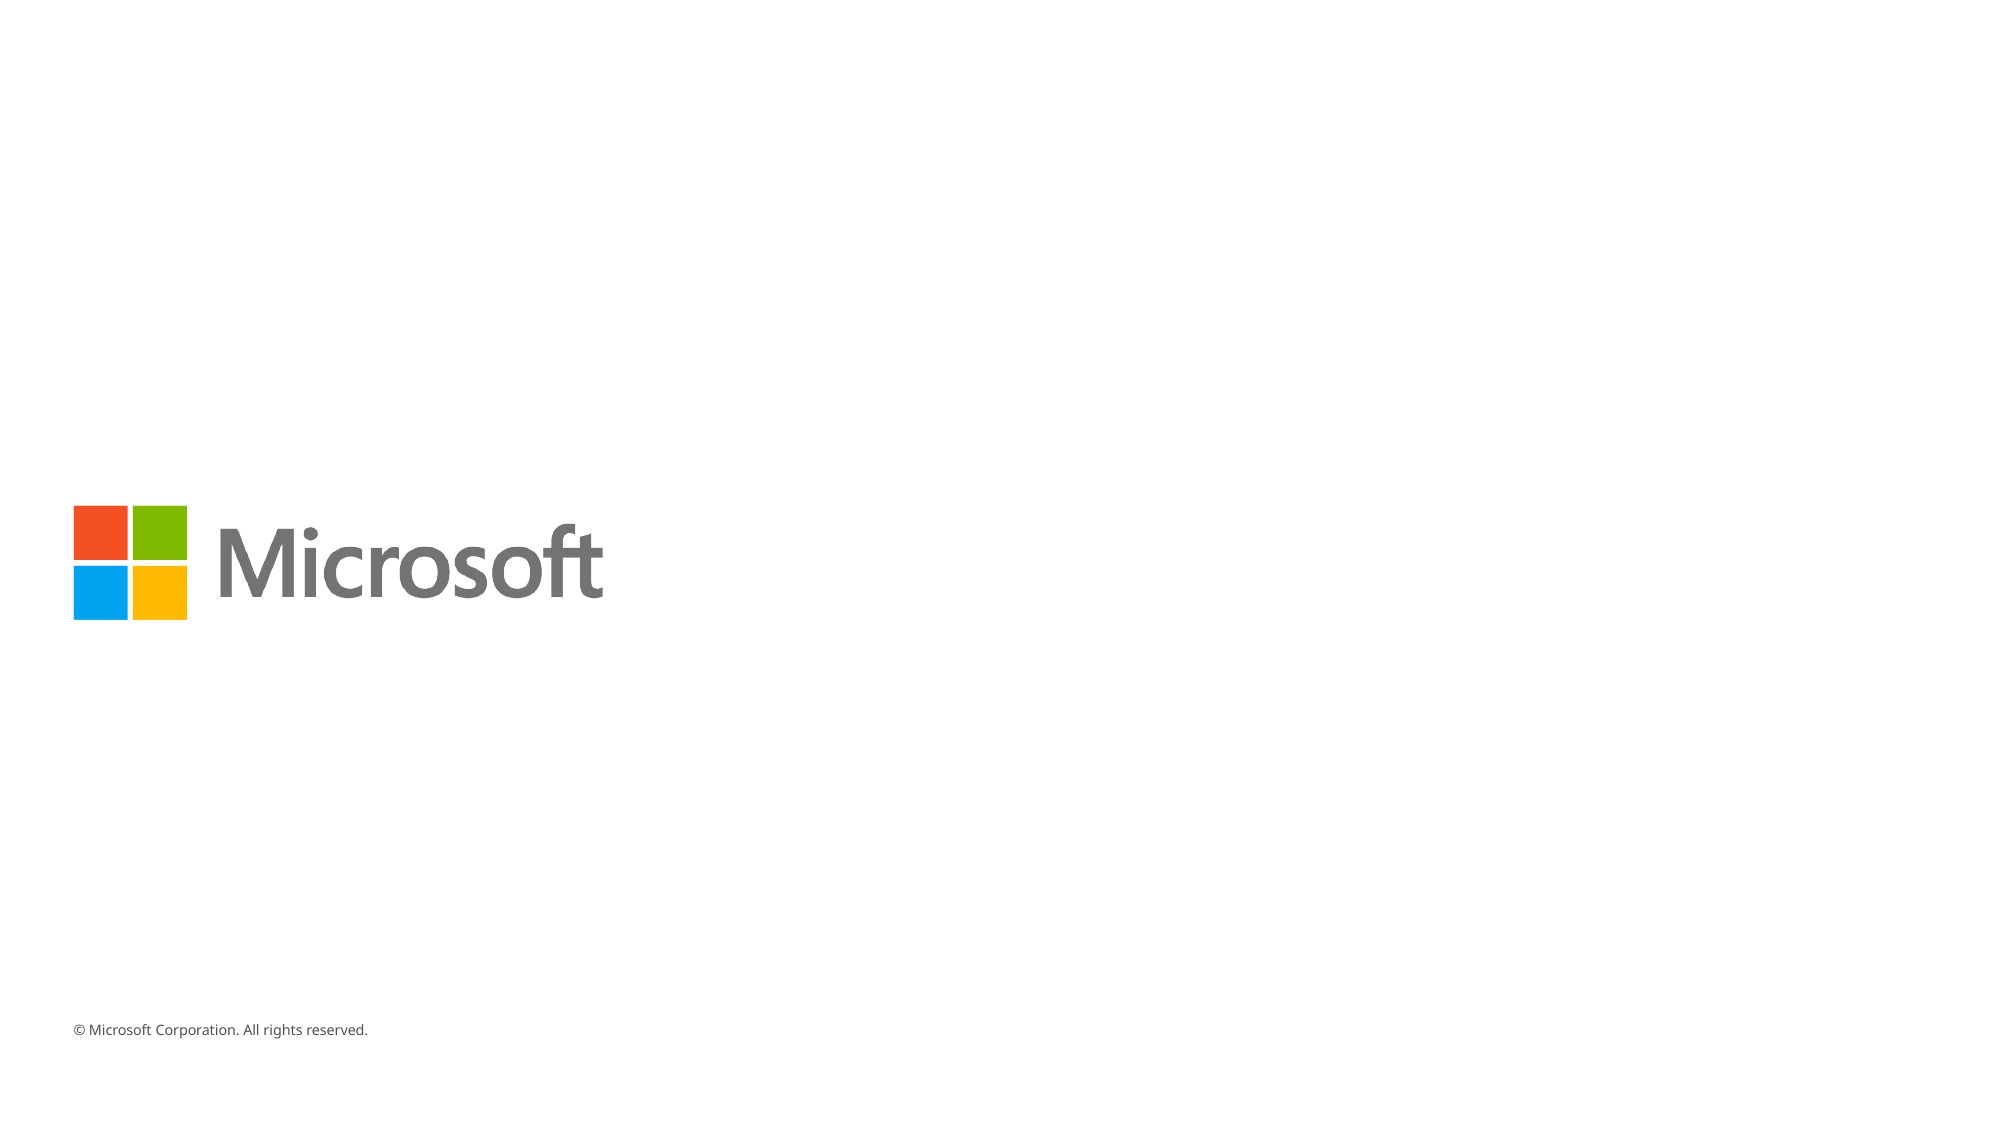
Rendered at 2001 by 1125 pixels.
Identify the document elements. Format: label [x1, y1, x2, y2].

picture [73, 505, 603, 620]
